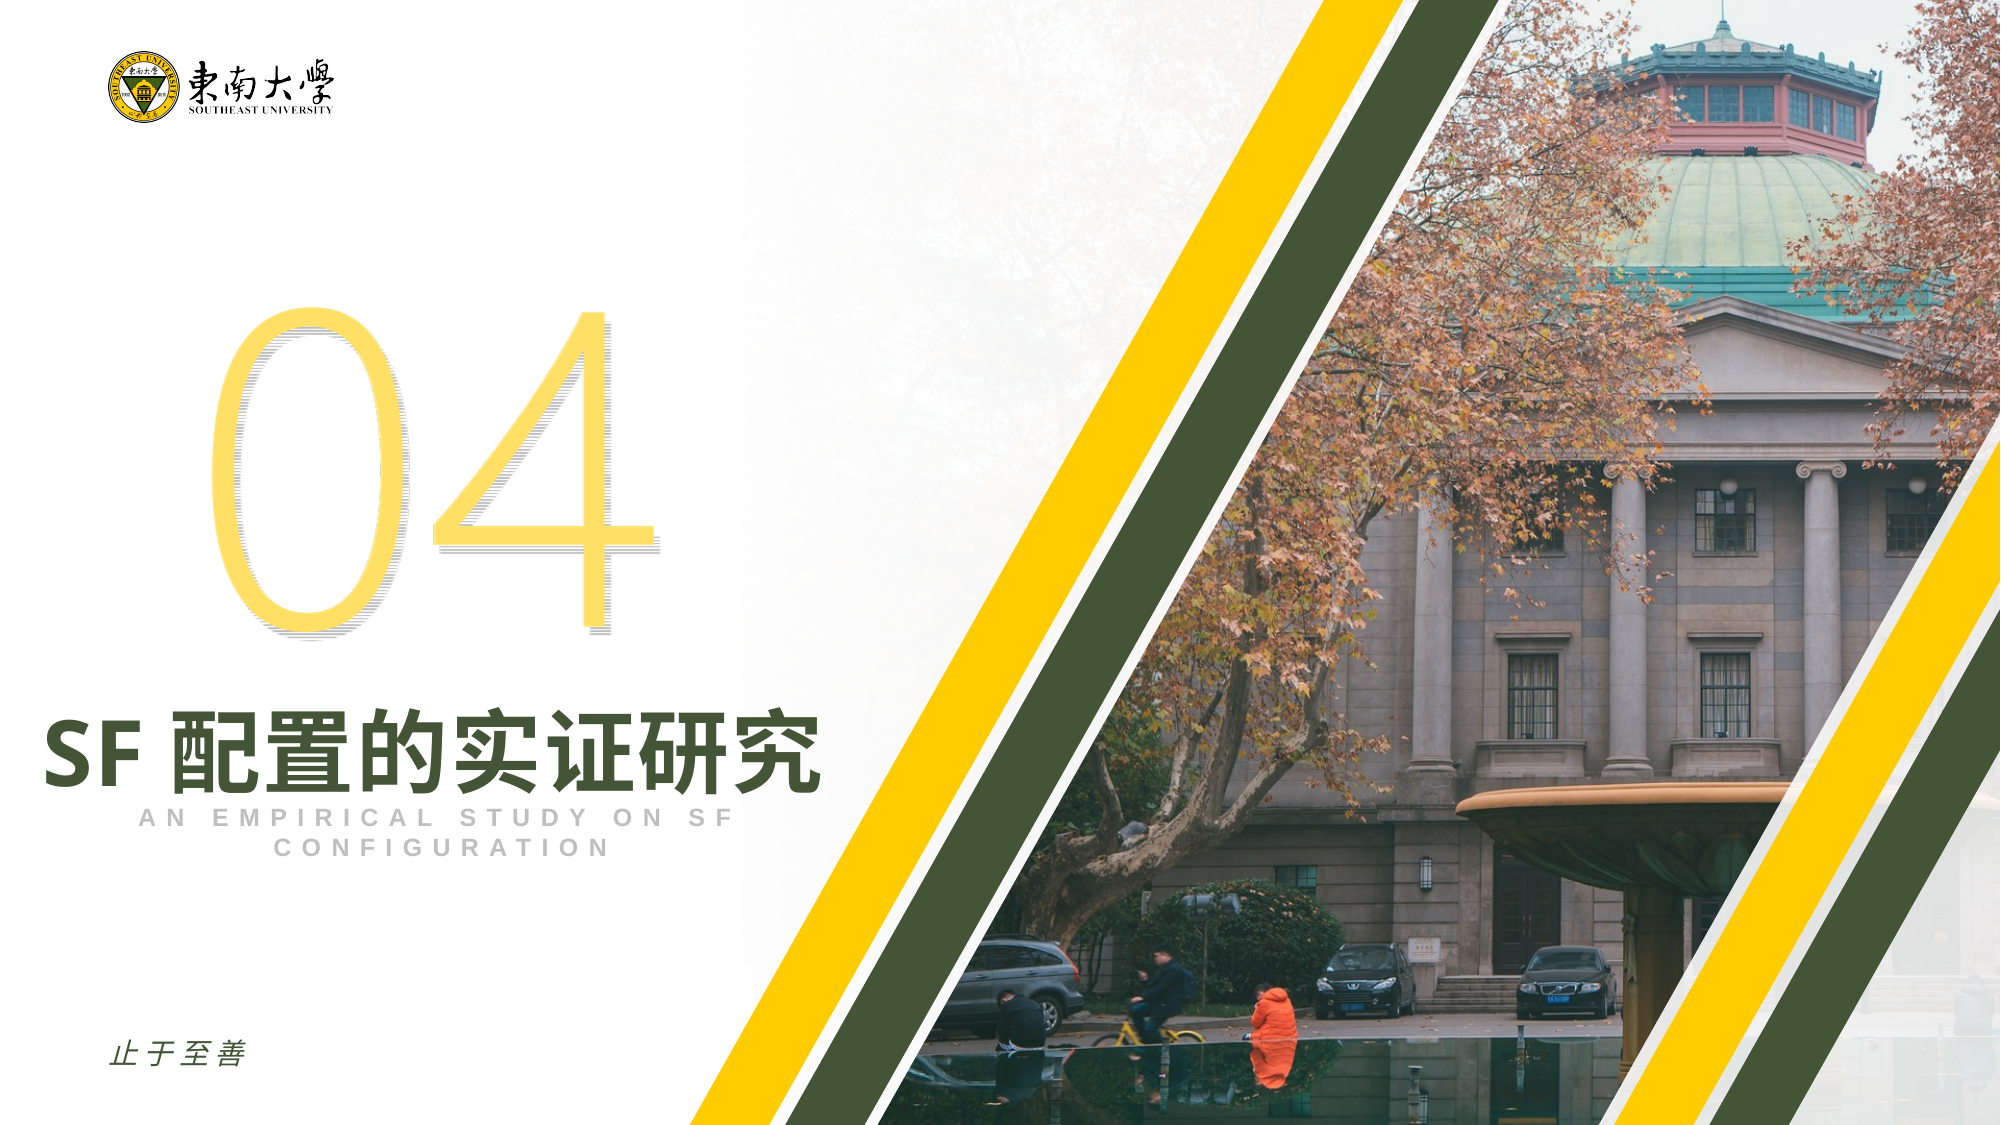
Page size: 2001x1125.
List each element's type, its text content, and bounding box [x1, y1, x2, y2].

picture [877, 0, 2000, 1125]
picture [108, 51, 334, 123]
slide_number 止于至善 [108, 1022, 657, 1083]
list AN EMPIRICAL STUDY ON SF CONFIGURATION [0, 796, 881, 867]
picture [182, 220, 671, 747]
list SF配置的实证研究 [0, 687, 881, 796]
